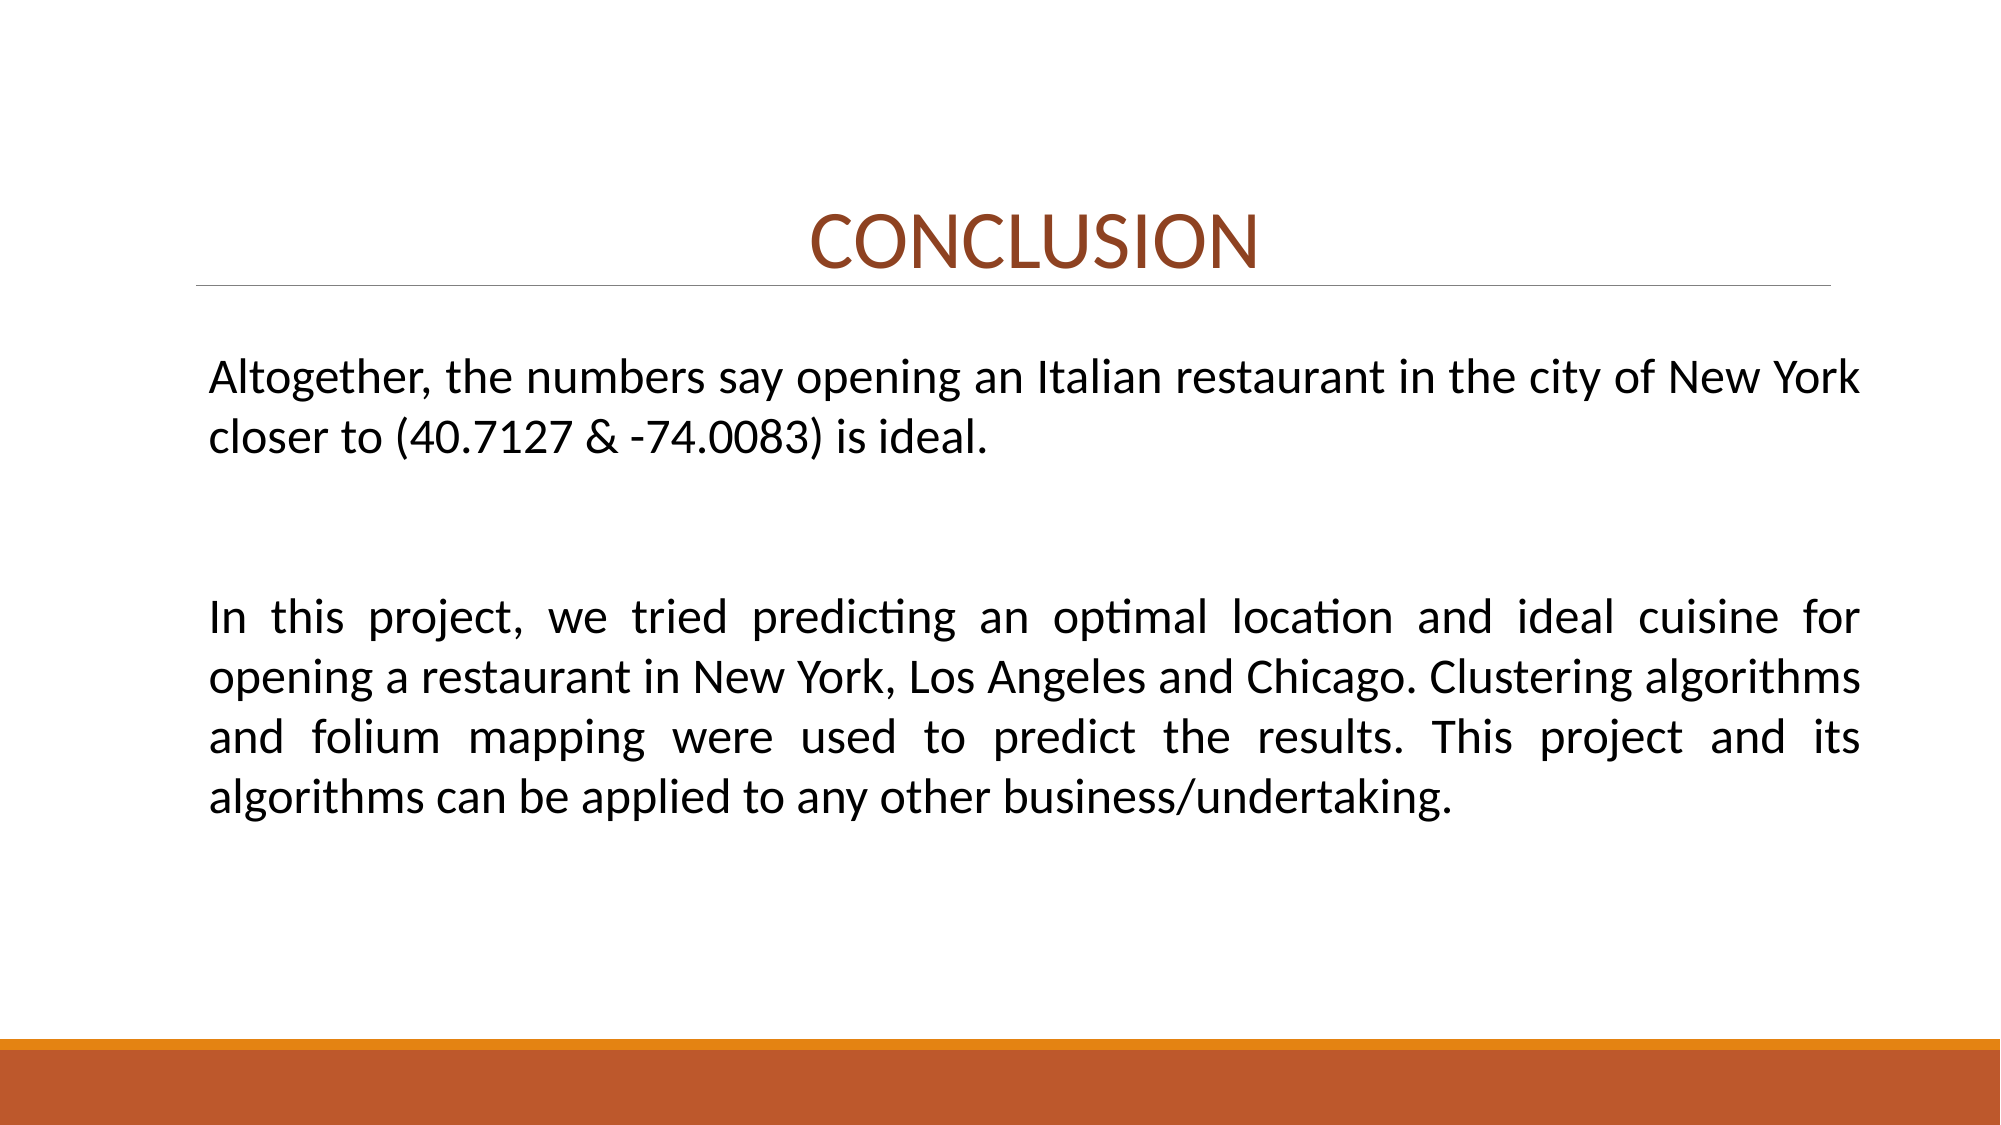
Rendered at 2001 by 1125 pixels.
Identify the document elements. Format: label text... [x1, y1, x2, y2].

text_box Altogether, the numbers say opening an Italian restaurant in the city of New York closer to (40.7127 & -74.0083) is ideal. In this project, we tried predicting an optimal location and ideal cuisine for opening a restaurant in New York, Los Angeles and Chicago. Clustering algorithms and folium mapping were used to predict the results. This project and its algorithms can be applied to any other business/undertaking. [193, 335, 1877, 1125]
text_box CONCLUSION [525, 178, 1545, 293]
